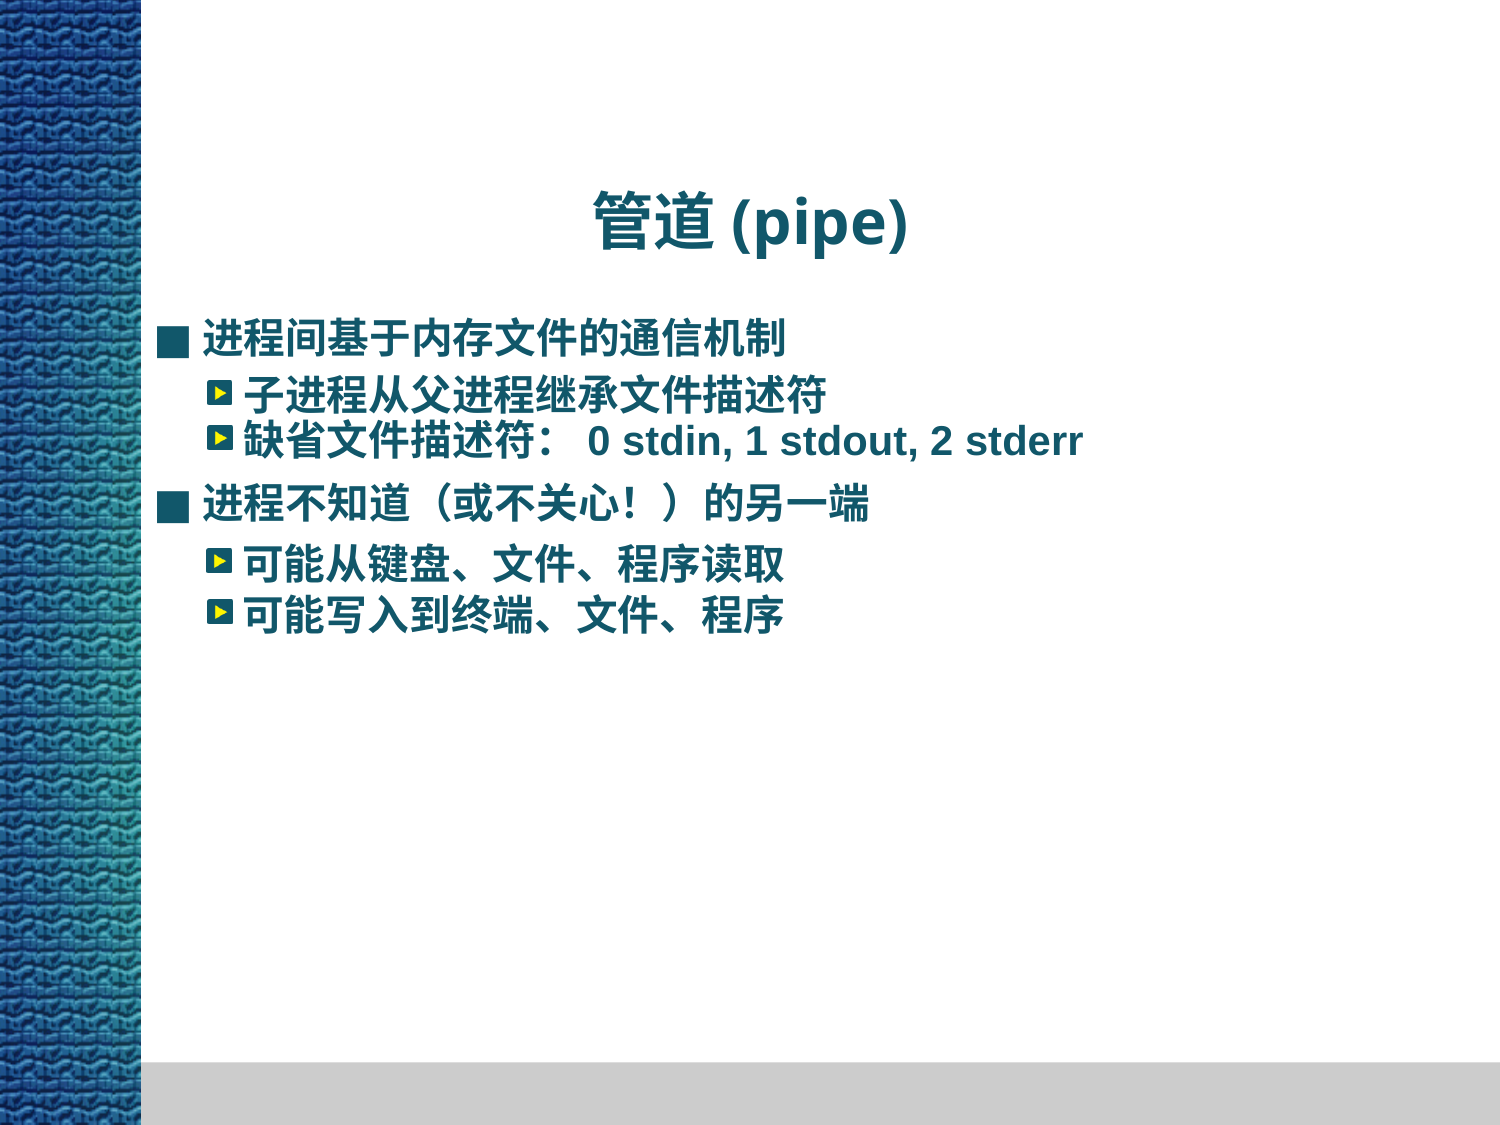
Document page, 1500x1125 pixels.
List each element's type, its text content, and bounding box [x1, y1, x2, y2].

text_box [138, 304, 987, 376]
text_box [138, 469, 1102, 588]
text_box 管道(pipe) [74, 174, 1425, 258]
picture [0, 0, 141, 1125]
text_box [206, 366, 1126, 451]
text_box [206, 530, 892, 649]
